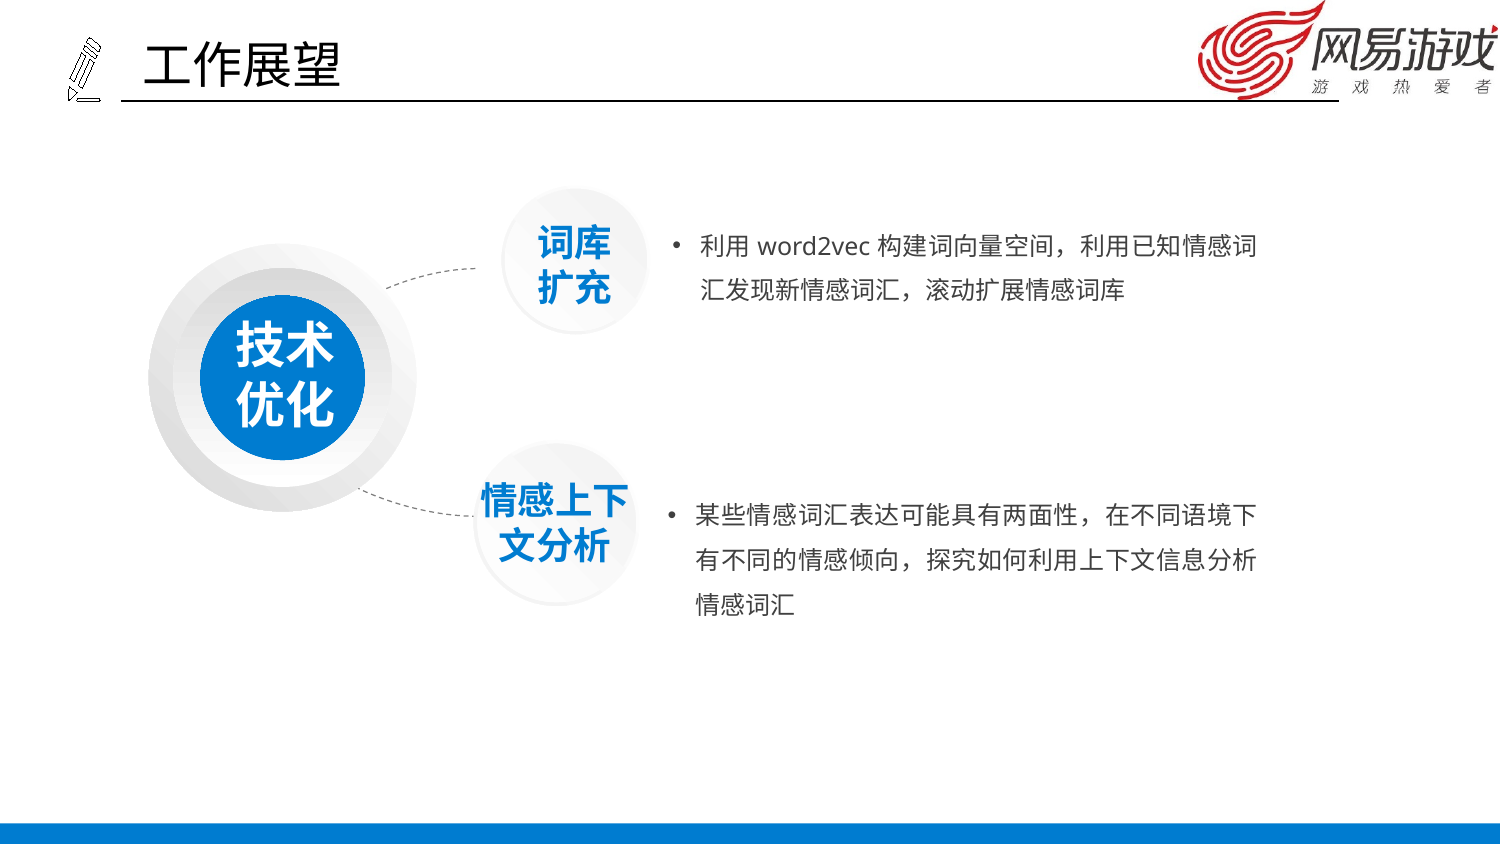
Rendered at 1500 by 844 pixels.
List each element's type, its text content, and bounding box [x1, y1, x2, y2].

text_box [496, 185, 653, 335]
text_box 某些情感词汇表达可能具有两面性，在不同语境下有不同的情感倾向，探究如何利用上下文信息分析情感词汇 [667, 484, 1258, 620]
text_box 利用word2vec构建词向量空间，利用已知情感词汇发现新情感词汇，滚动扩展情感词库 [672, 215, 1258, 350]
picture [1198, 0, 1498, 100]
text_box [68, 86, 78, 101]
text_box [76, 98, 101, 102]
text_box [69, 52, 86, 82]
text_box 工作展望 [128, 26, 358, 98]
text_box [86, 37, 101, 52]
text_box [83, 45, 98, 59]
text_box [148, 243, 417, 512]
text_box [78, 59, 95, 89]
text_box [467, 439, 643, 607]
